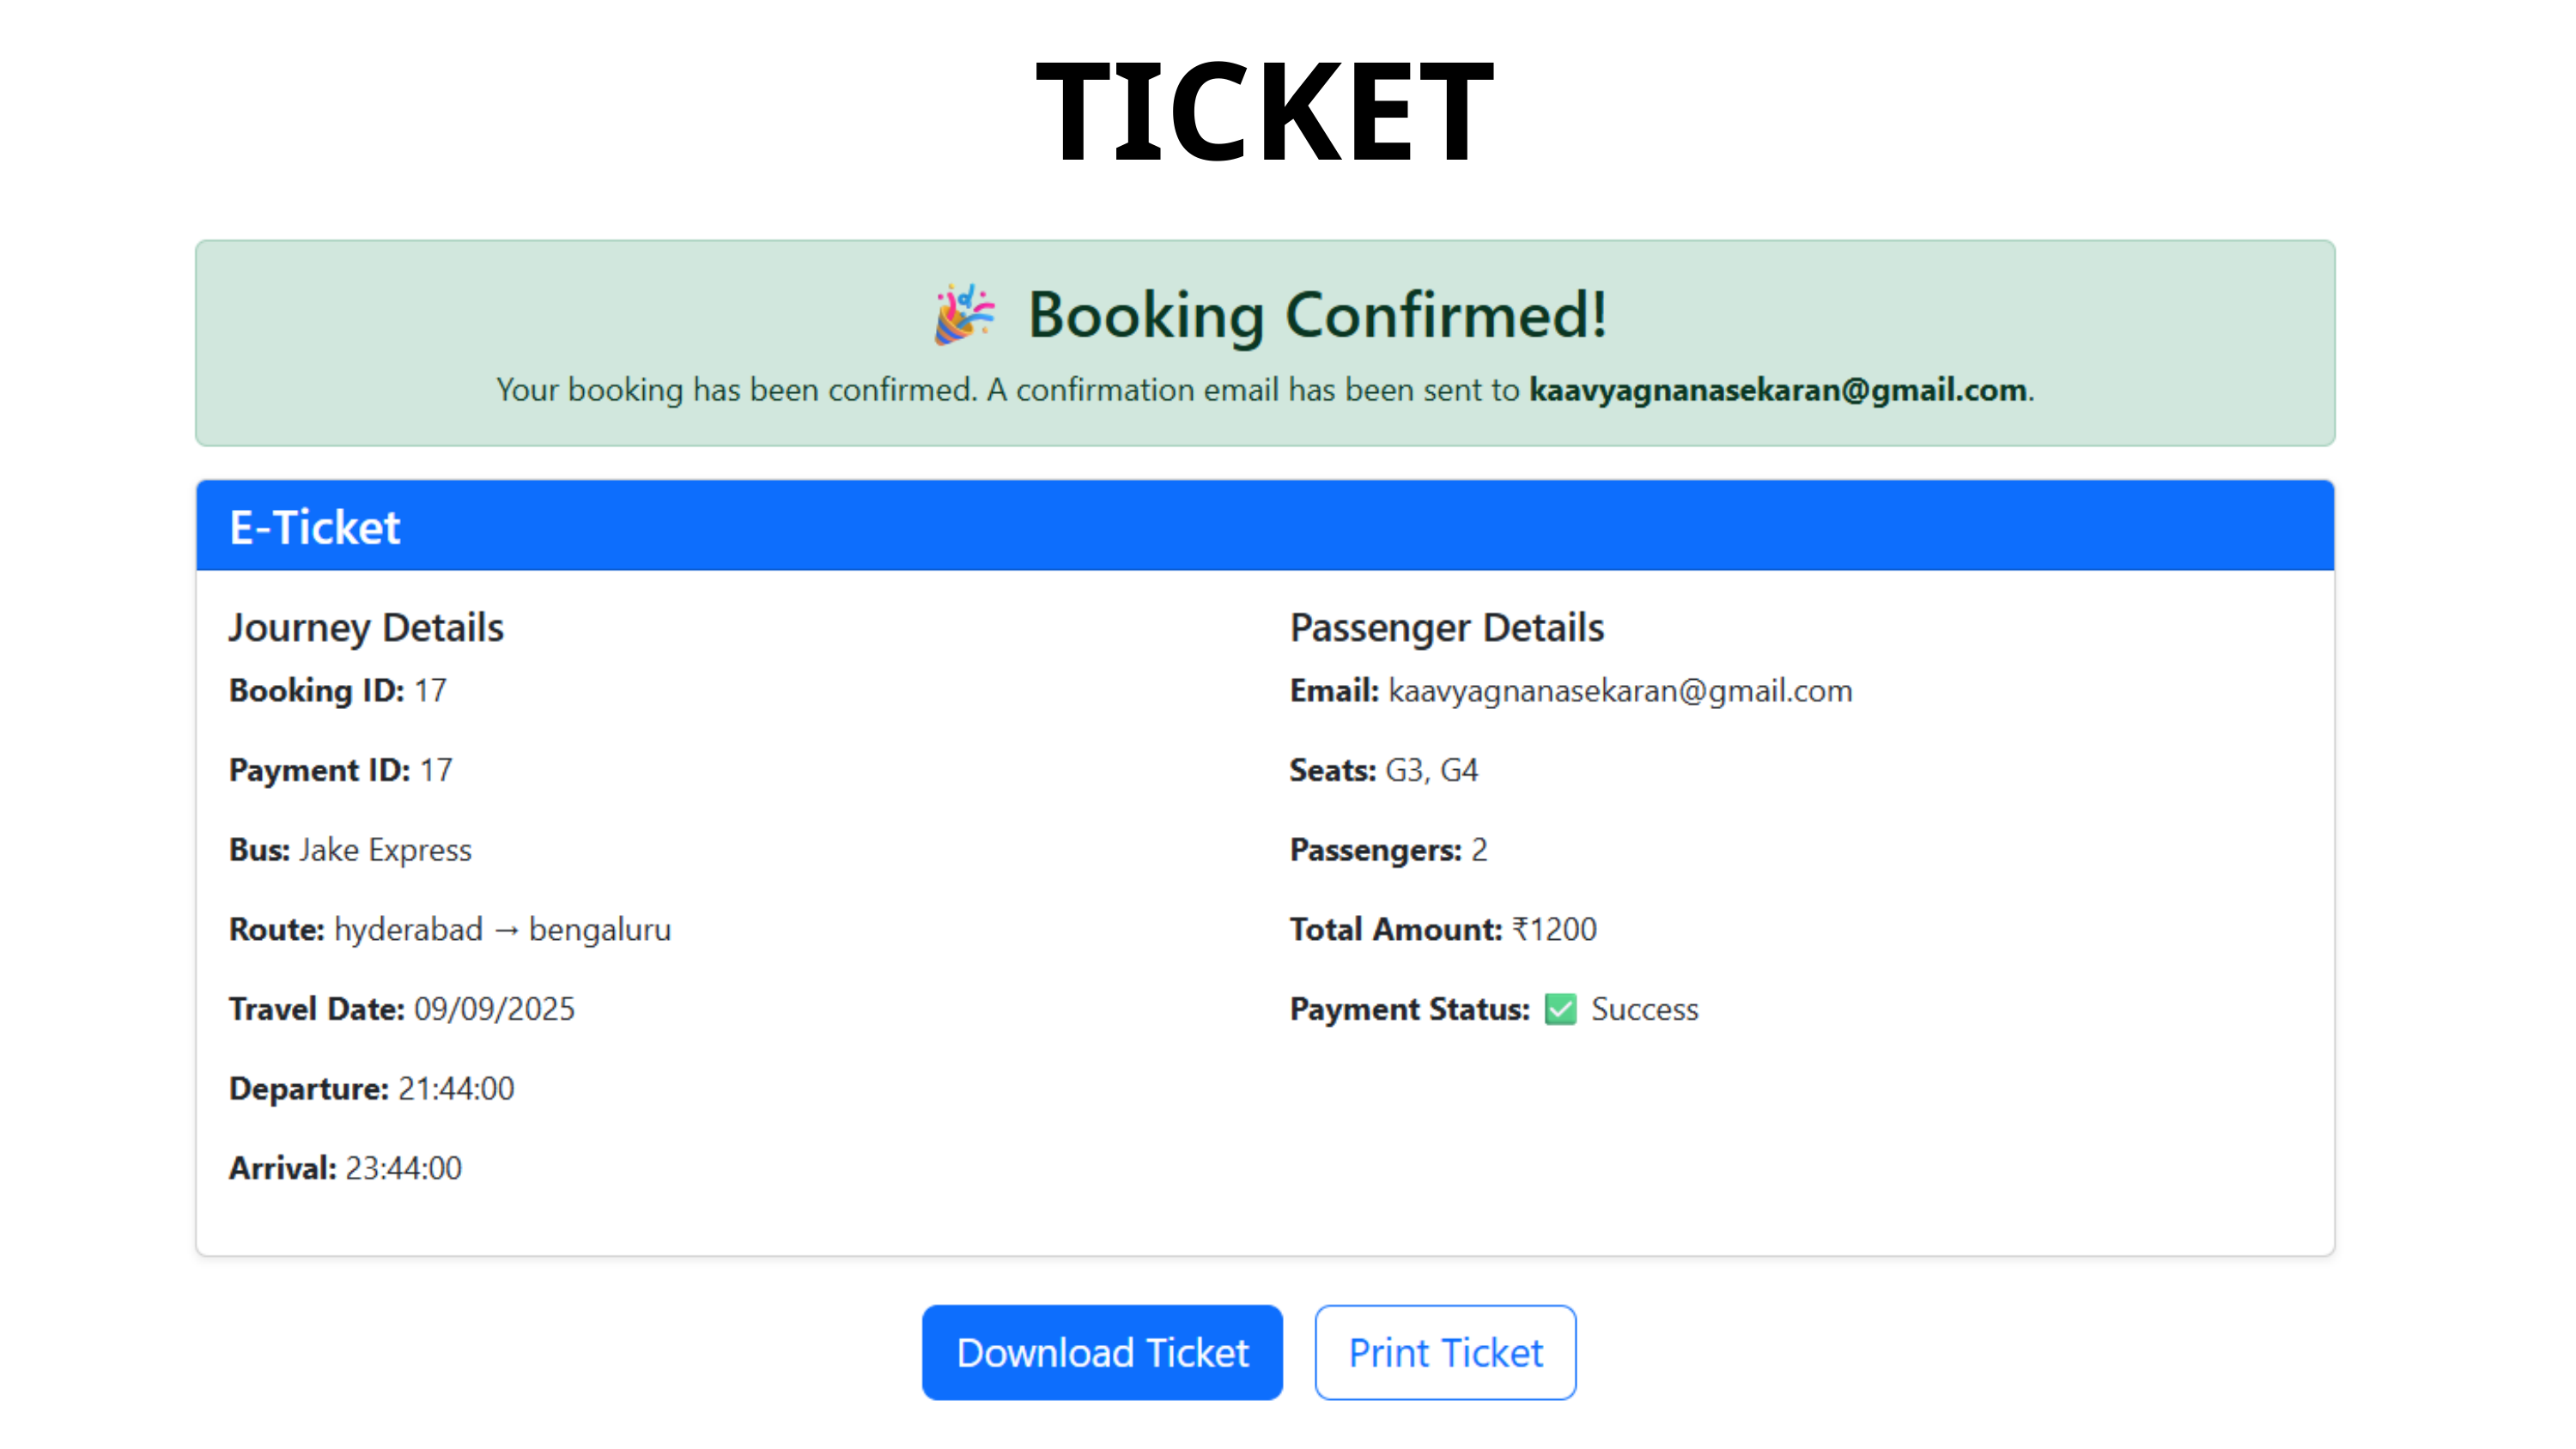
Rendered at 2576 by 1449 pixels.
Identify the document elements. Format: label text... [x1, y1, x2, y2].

text_box TICKET [229, 27, 2302, 188]
text_box [0, 221, 2512, 1403]
